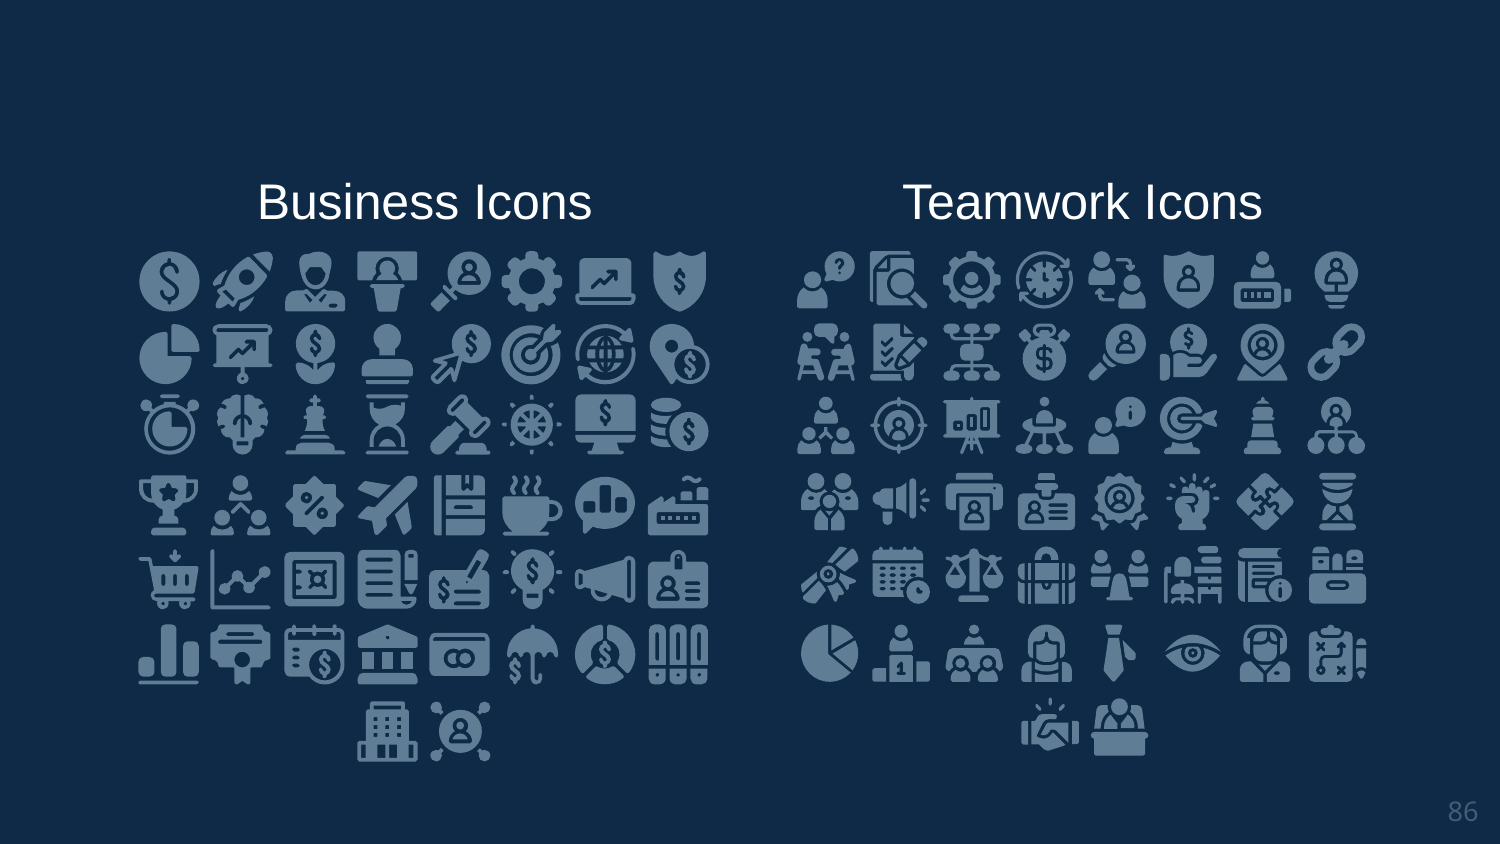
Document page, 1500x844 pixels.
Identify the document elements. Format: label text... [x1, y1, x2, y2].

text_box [1087, 250, 1146, 309]
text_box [573, 323, 638, 385]
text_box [945, 624, 1004, 683]
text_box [1308, 546, 1367, 604]
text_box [1314, 250, 1359, 309]
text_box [1165, 472, 1220, 531]
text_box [796, 323, 856, 382]
text_box [216, 394, 269, 455]
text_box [506, 624, 559, 685]
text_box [139, 323, 200, 385]
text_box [502, 548, 563, 610]
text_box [210, 548, 271, 610]
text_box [796, 396, 855, 455]
text_box [575, 476, 636, 534]
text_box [796, 251, 856, 309]
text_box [1164, 634, 1222, 673]
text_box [138, 624, 200, 685]
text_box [1021, 697, 1080, 751]
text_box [357, 549, 418, 609]
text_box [1087, 396, 1146, 455]
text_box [1015, 250, 1074, 309]
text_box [942, 396, 1001, 455]
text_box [1235, 472, 1295, 531]
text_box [284, 394, 346, 455]
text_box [1017, 546, 1076, 604]
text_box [284, 475, 345, 536]
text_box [365, 394, 410, 455]
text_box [284, 251, 346, 312]
text_box [574, 555, 636, 603]
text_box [869, 323, 928, 381]
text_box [1163, 545, 1222, 605]
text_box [361, 323, 414, 385]
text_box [357, 251, 418, 312]
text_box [1237, 547, 1293, 603]
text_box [872, 546, 931, 604]
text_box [1318, 472, 1357, 531]
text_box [575, 394, 636, 455]
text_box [1103, 624, 1136, 683]
title Teamwork Icons [797, 154, 1369, 234]
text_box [139, 394, 200, 455]
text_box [1090, 698, 1149, 756]
text_box [575, 258, 636, 305]
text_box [647, 475, 709, 536]
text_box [1163, 251, 1215, 309]
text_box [649, 323, 710, 385]
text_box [433, 474, 486, 536]
text_box [357, 701, 418, 762]
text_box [800, 472, 859, 531]
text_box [284, 551, 345, 607]
slide_number ‹#› [1403, 779, 1494, 844]
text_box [138, 475, 199, 536]
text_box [869, 396, 928, 455]
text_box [574, 624, 636, 685]
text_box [1090, 549, 1149, 601]
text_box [429, 394, 492, 455]
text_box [1017, 472, 1076, 531]
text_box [1021, 624, 1073, 683]
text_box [872, 624, 931, 683]
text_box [800, 546, 859, 604]
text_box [1307, 396, 1366, 455]
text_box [1159, 396, 1218, 455]
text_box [501, 394, 563, 455]
text_box [429, 549, 490, 610]
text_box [1236, 323, 1288, 381]
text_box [430, 251, 492, 312]
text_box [1087, 323, 1147, 381]
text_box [1159, 323, 1218, 381]
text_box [212, 251, 273, 312]
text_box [1090, 472, 1149, 531]
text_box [429, 632, 490, 677]
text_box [1233, 250, 1292, 309]
title Business Icons [139, 154, 711, 234]
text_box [357, 624, 418, 685]
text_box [1239, 624, 1291, 683]
text_box [212, 324, 273, 385]
text_box [943, 323, 1001, 381]
text_box [653, 251, 706, 312]
text_box [501, 251, 563, 312]
text_box [1307, 323, 1366, 381]
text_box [872, 477, 931, 526]
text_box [502, 475, 564, 536]
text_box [650, 397, 709, 452]
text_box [430, 701, 491, 762]
text_box [295, 323, 336, 385]
text_box [430, 324, 491, 385]
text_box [357, 475, 418, 536]
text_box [648, 624, 708, 685]
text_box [869, 250, 929, 309]
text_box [501, 323, 563, 385]
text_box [210, 474, 271, 536]
text_box [139, 251, 200, 312]
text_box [942, 250, 1001, 309]
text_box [1015, 396, 1074, 455]
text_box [1243, 396, 1282, 455]
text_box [284, 624, 345, 685]
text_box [1017, 323, 1071, 381]
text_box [1308, 624, 1367, 683]
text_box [647, 549, 709, 609]
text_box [800, 624, 859, 683]
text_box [945, 547, 1004, 603]
text_box [210, 624, 271, 685]
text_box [945, 472, 1004, 531]
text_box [138, 548, 200, 610]
